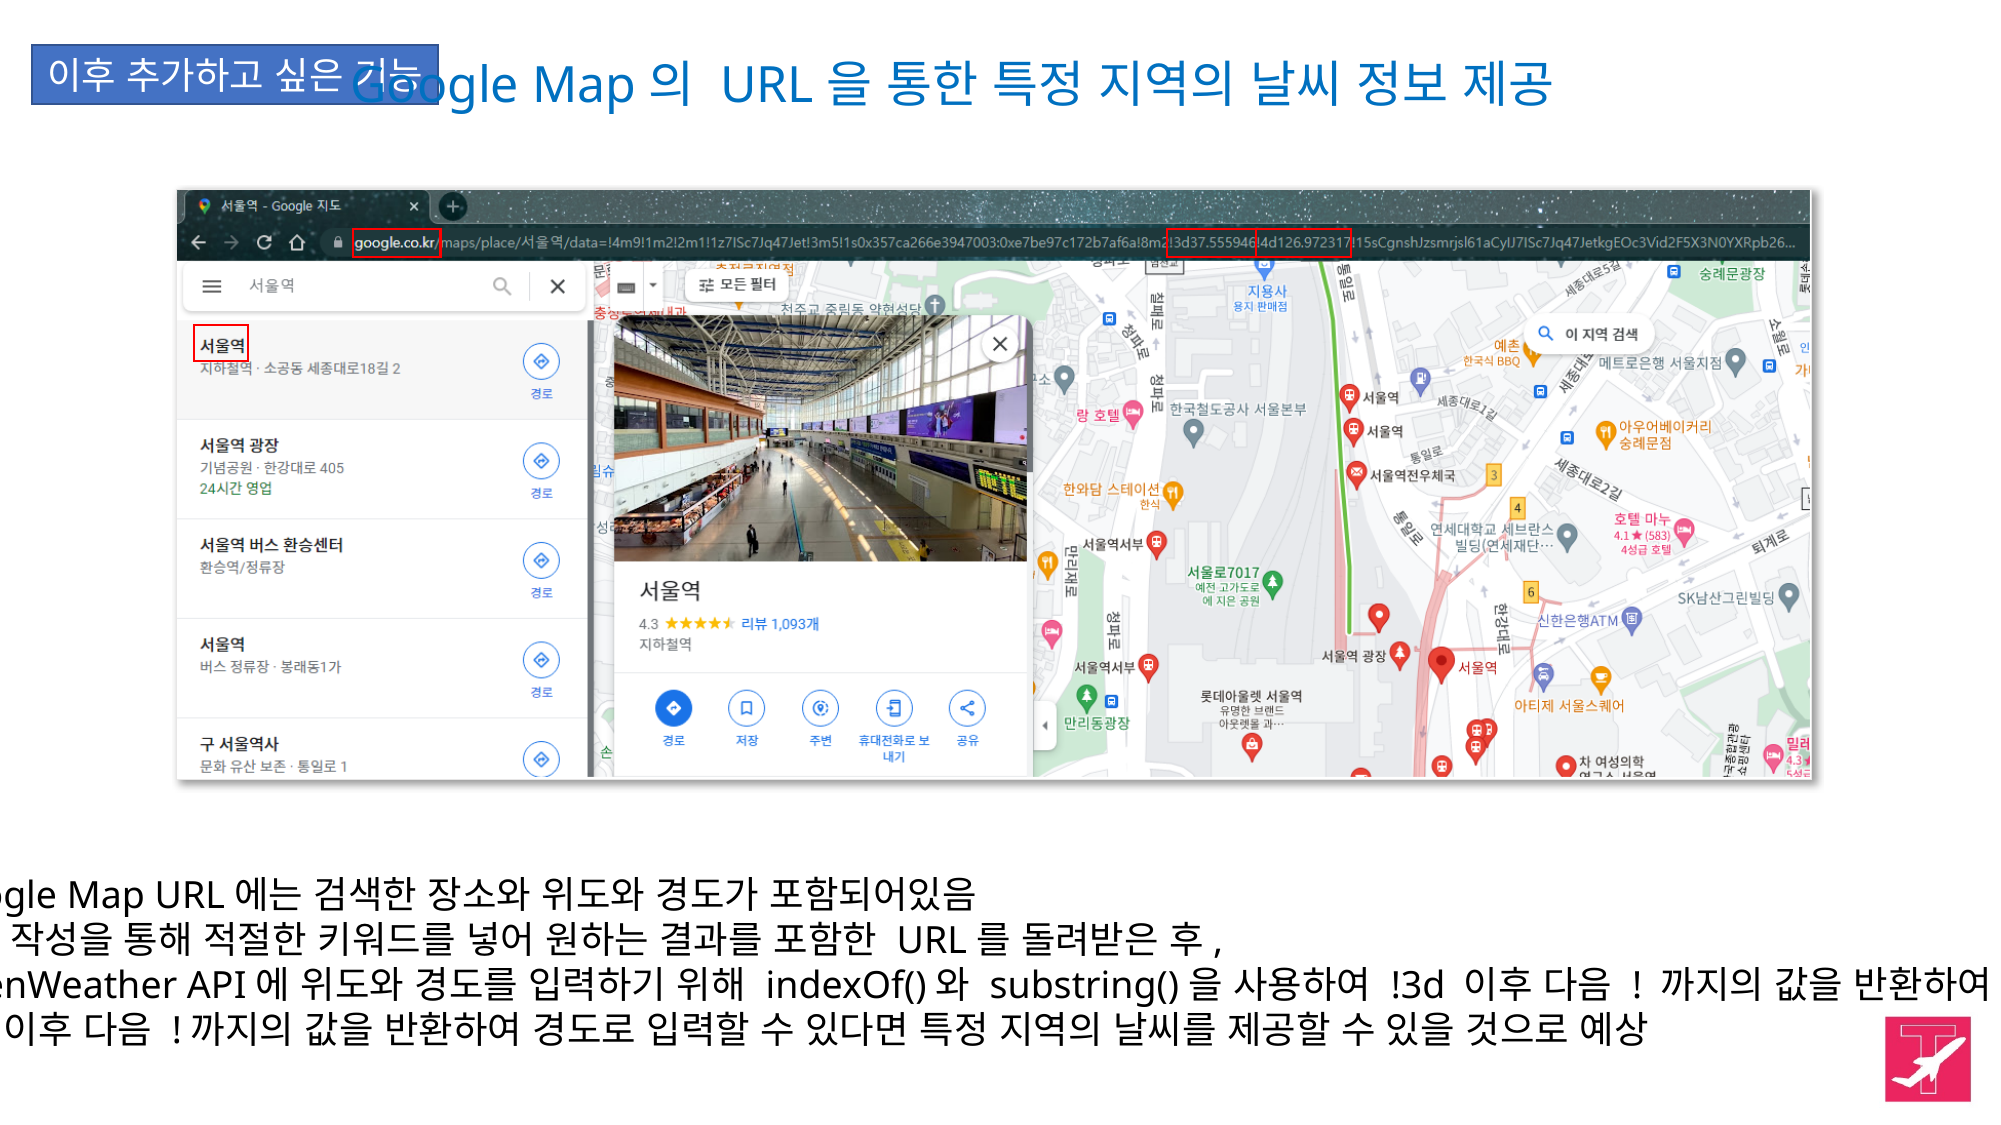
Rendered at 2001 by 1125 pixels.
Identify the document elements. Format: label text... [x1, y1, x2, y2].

picture [1879, 1012, 1978, 1109]
picture [176, 189, 1812, 780]
text_box Google Map의 URL을 통한 특정 지역의 날씨 정보 제공 [335, 44, 1569, 120]
text_box Google Map URL에는 검색한 장소와 위도와 경도가 포함되어있음 코드 작성을 통해 적절한 키워드를 넣어 원하는 결과를 포함한 URL를 돌려받은 후, OpenWeather API에 위도와 경도를 입력하기 위해 indexOf()와 substring()을 사용하여 !3d 이후 다음 ! 까지의 값을 반환하여 위도로, !4d 이후 다음 !까지의 값을 반환하여 경도로 입력할 수 있다면 특정 지역의 날씨를 제공할 수 있을 것으로 예상 [0, 863, 2000, 1059]
text_box 이후 추가하고 싶은 기능 [31, 44, 335, 105]
